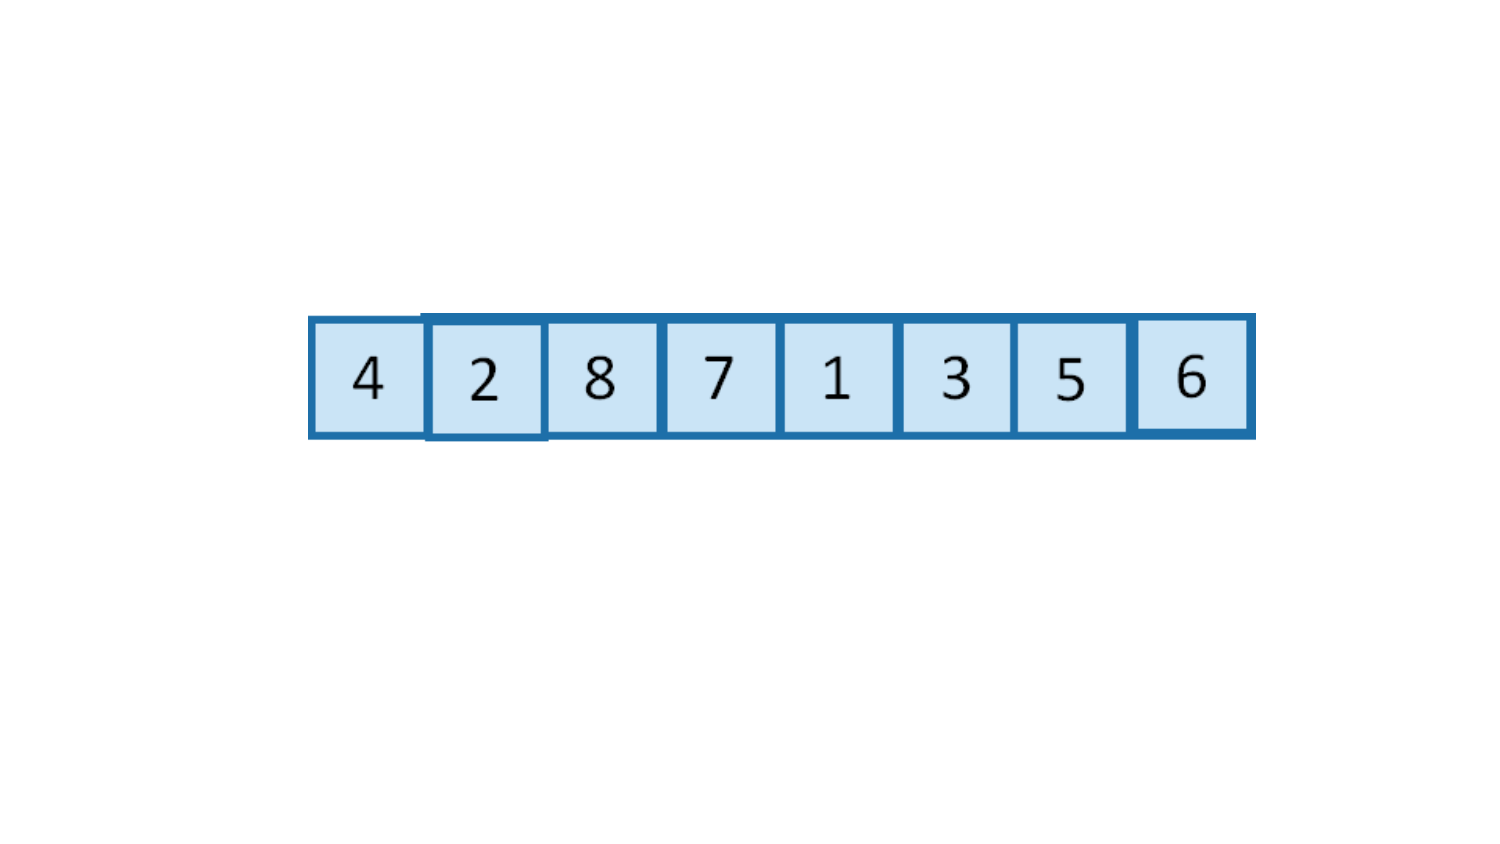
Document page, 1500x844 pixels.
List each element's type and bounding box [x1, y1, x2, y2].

picture [308, 313, 1256, 463]
